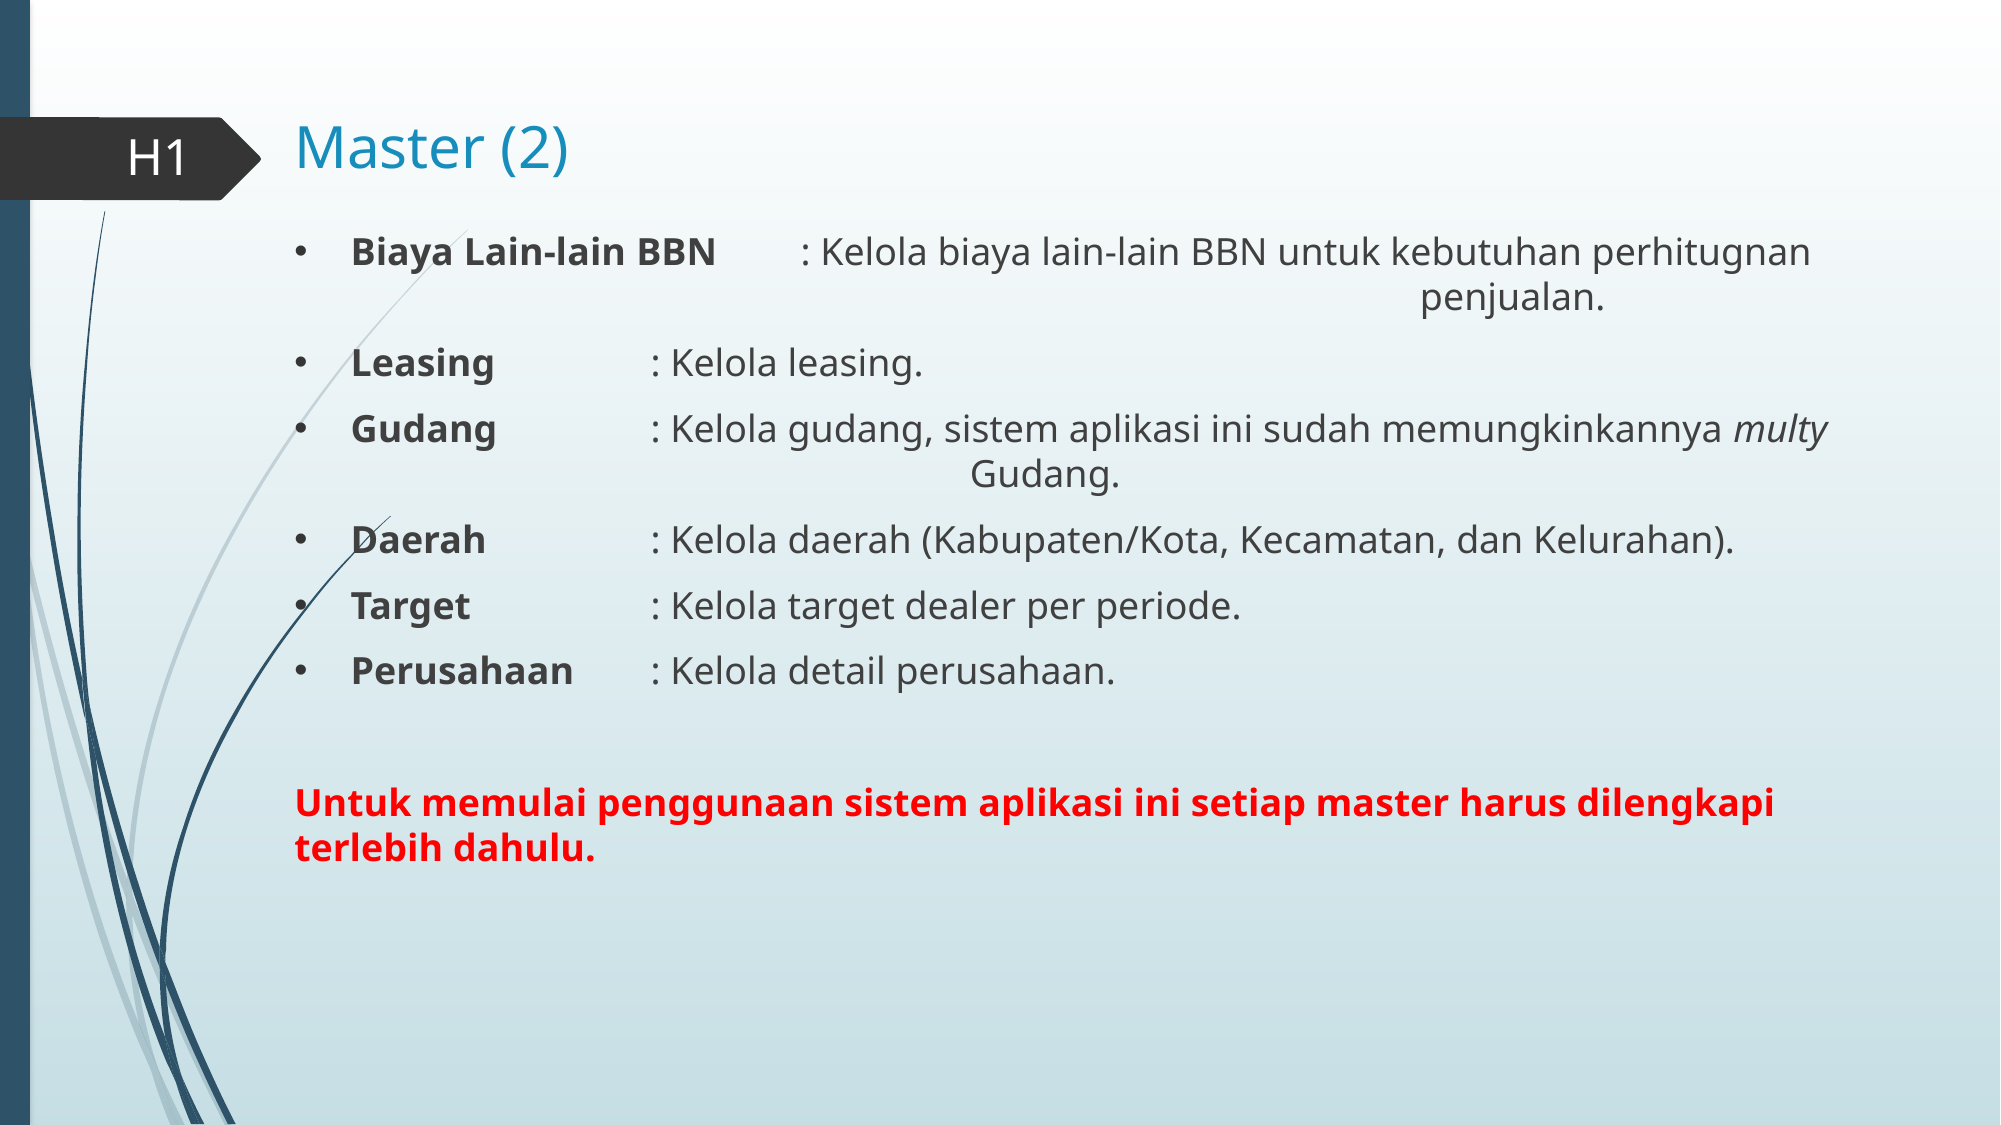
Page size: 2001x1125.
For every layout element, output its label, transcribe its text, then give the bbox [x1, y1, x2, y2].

text_box [11, 159, 187, 221]
text_box Biaya Lain-lain BBN : Kelola biaya lain-lain BBN untuk kebutuhan perhitugnan penjualan. Leasing : Kelola leasing. Gudang : Kelola gudang, sistem aplikasi ini sudah memungkinkannya multy Gudang. Daerah : Kelola daerah (Kabupaten/Kota, Kecamatan, dan Kelurahan). Target : Kelola target dealer per periode. Perusahaan : Kelola detail perusahaan. Untuk memulai penggunaan sistem aplikasi ini setiap master harus dilengkapi terlebih dahulu. [279, 220, 1888, 1080]
text_box H1 [52, 117, 207, 197]
title Master (2) [279, 102, 1888, 197]
